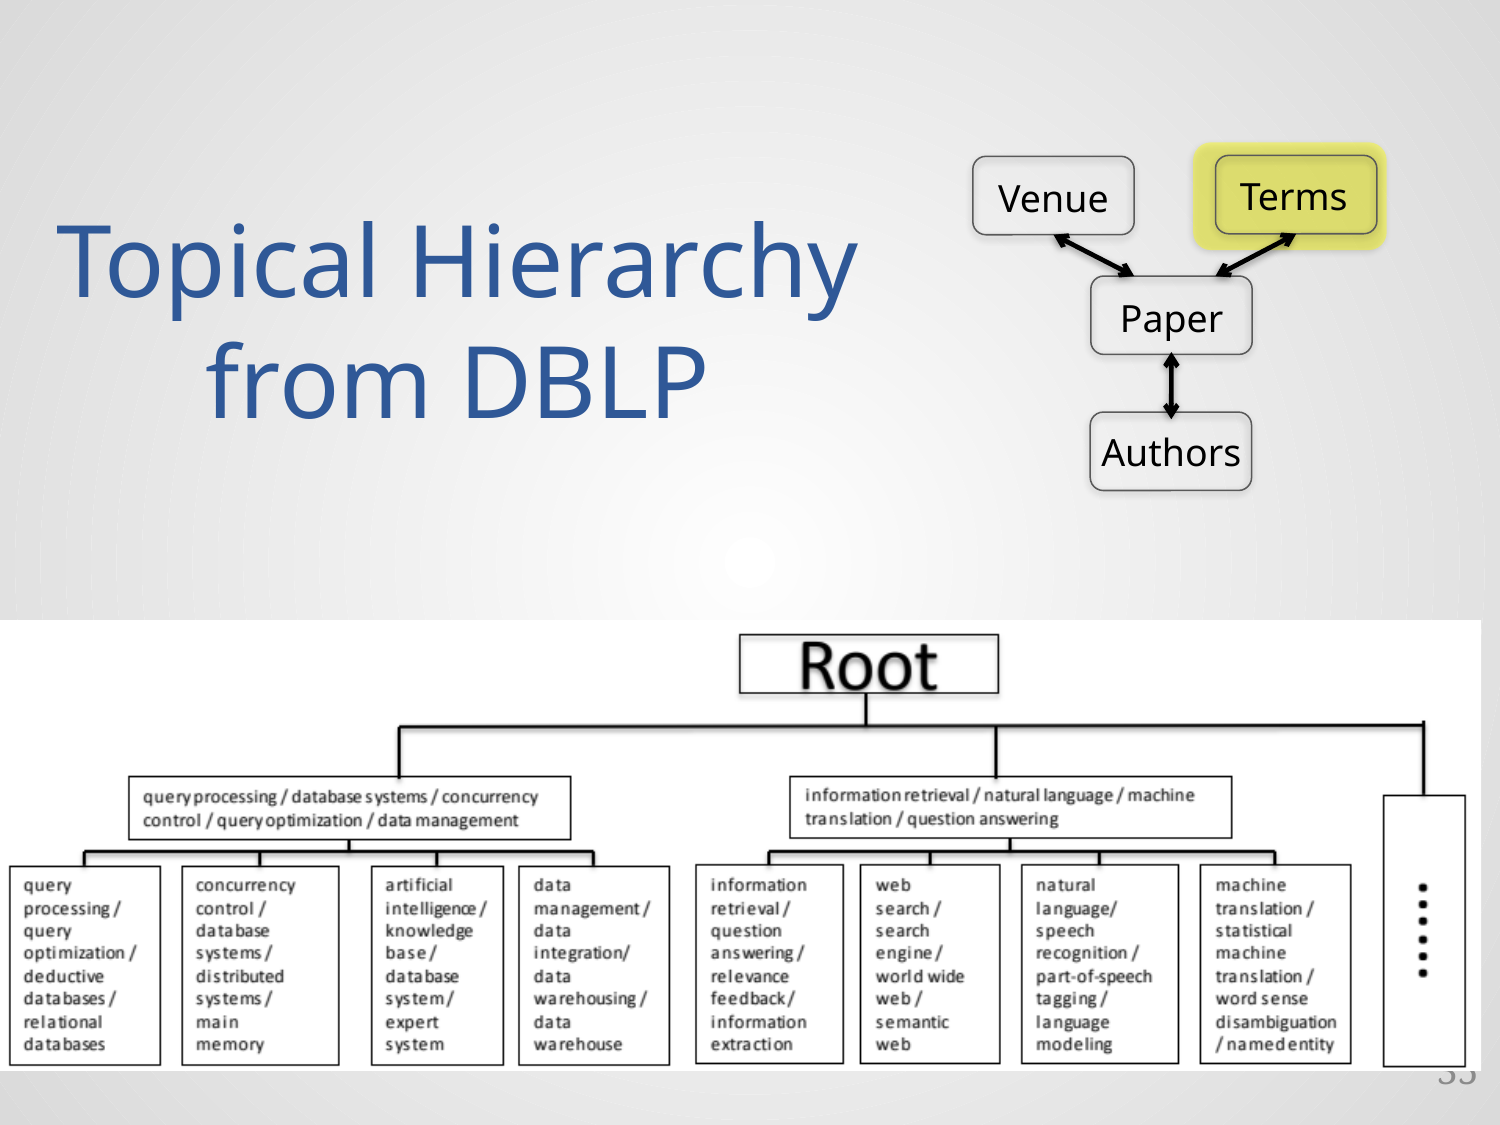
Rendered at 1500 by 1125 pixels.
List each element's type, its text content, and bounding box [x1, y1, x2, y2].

title Topical Hierarchy from DBLP [26, 162, 889, 446]
picture [0, 620, 1482, 1071]
slide_number 35 [1401, 1042, 1494, 1103]
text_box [1215, 233, 1297, 277]
text_box Venue [983, 167, 1124, 228]
text_box [972, 155, 1135, 236]
text_box [1090, 411, 1164, 421]
text_box [1177, 411, 1252, 421]
text_box Authors [1086, 421, 1257, 482]
text_box [1214, 154, 1378, 235]
text_box [1090, 275, 1253, 356]
text_box Terms [1224, 165, 1363, 226]
text_box Paper [1105, 287, 1239, 348]
text_box [1192, 141, 1388, 251]
text_box [1090, 482, 1252, 492]
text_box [1053, 234, 1135, 277]
